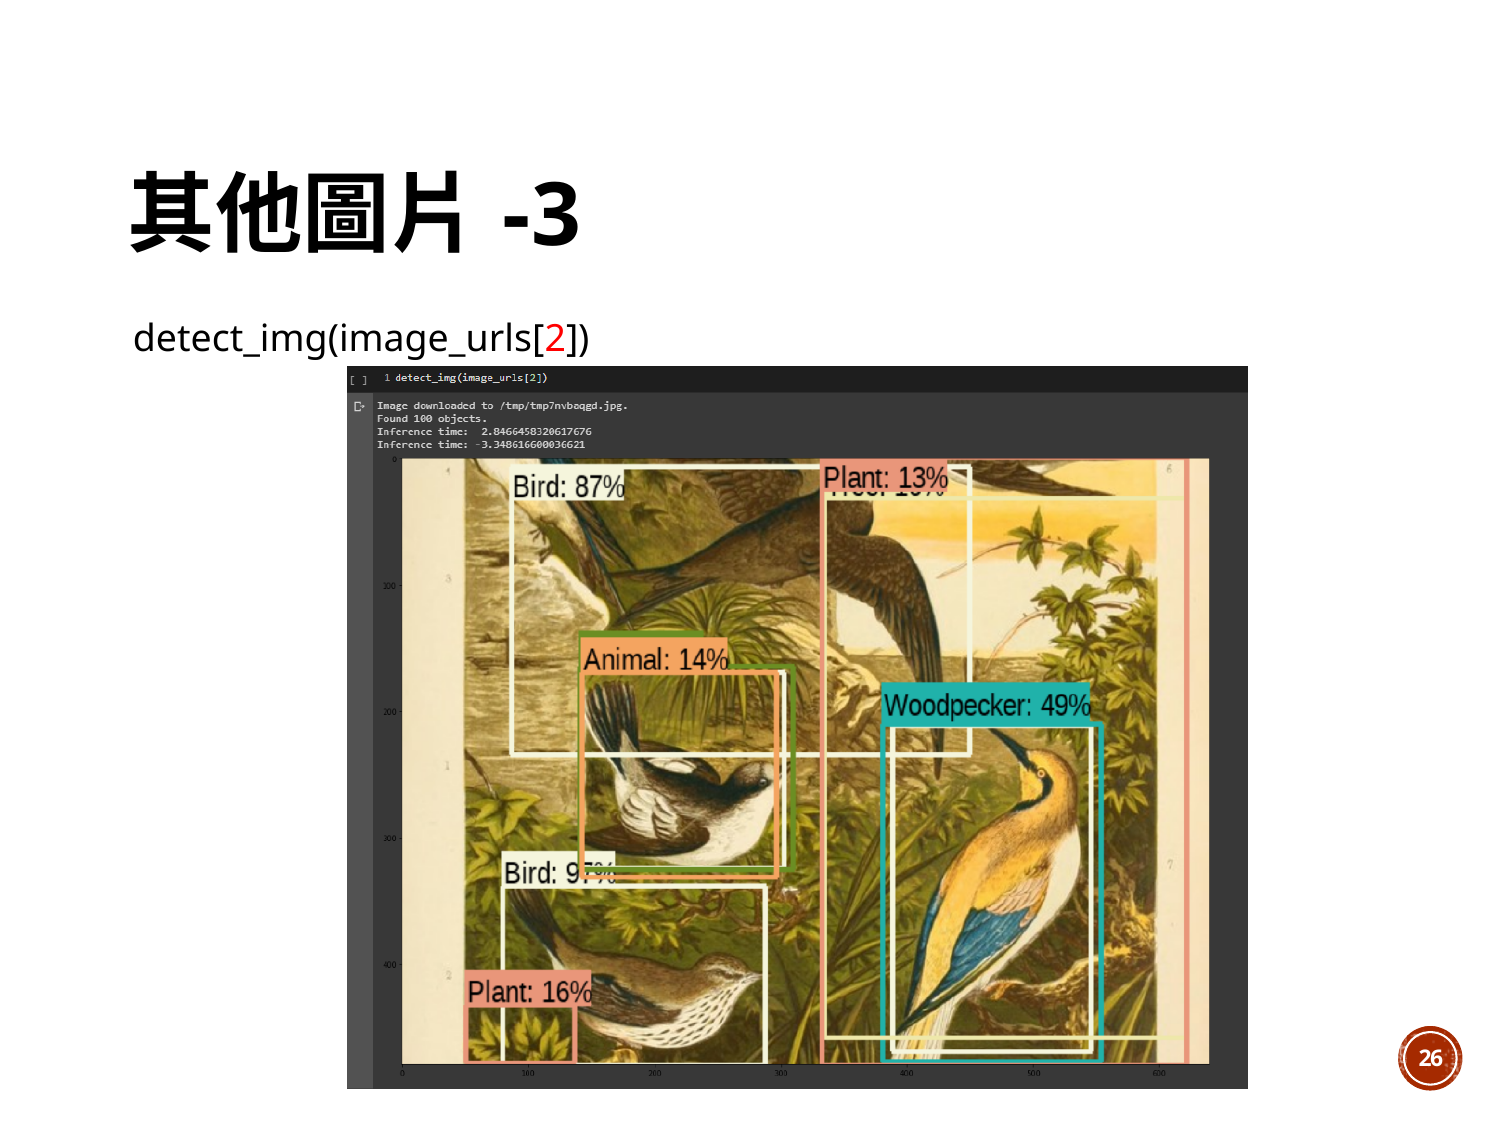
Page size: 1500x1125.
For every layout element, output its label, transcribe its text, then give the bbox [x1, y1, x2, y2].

picture [347, 366, 1248, 1089]
table_header detect_img(image_urls[2]) [119, 305, 1392, 367]
slide_number 25 [1391, 1028, 1471, 1089]
title 其他圖片-3 [112, 79, 1388, 344]
